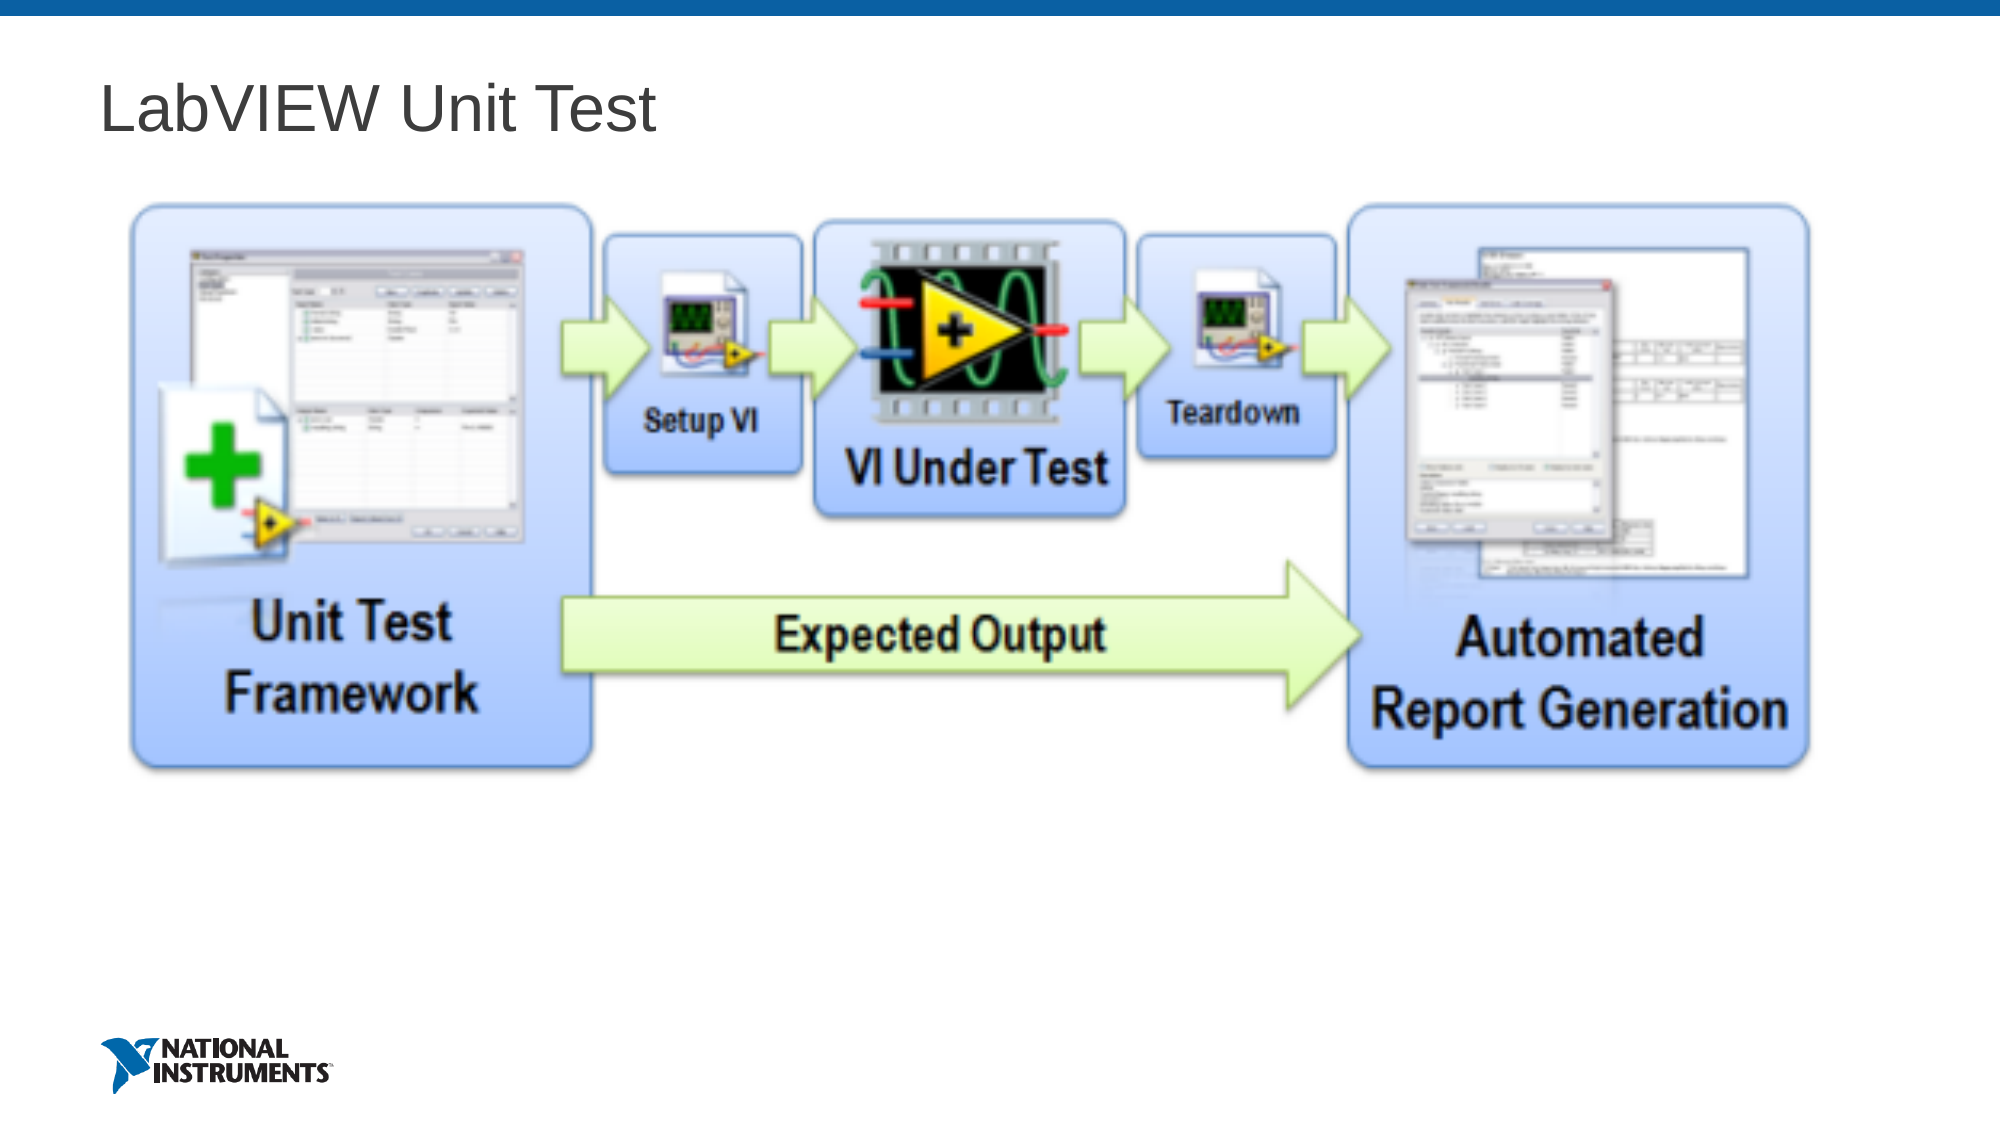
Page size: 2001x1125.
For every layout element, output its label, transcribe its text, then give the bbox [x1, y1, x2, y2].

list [127, 200, 1821, 782]
title LabVIEW Unit Test [99, 60, 1900, 160]
